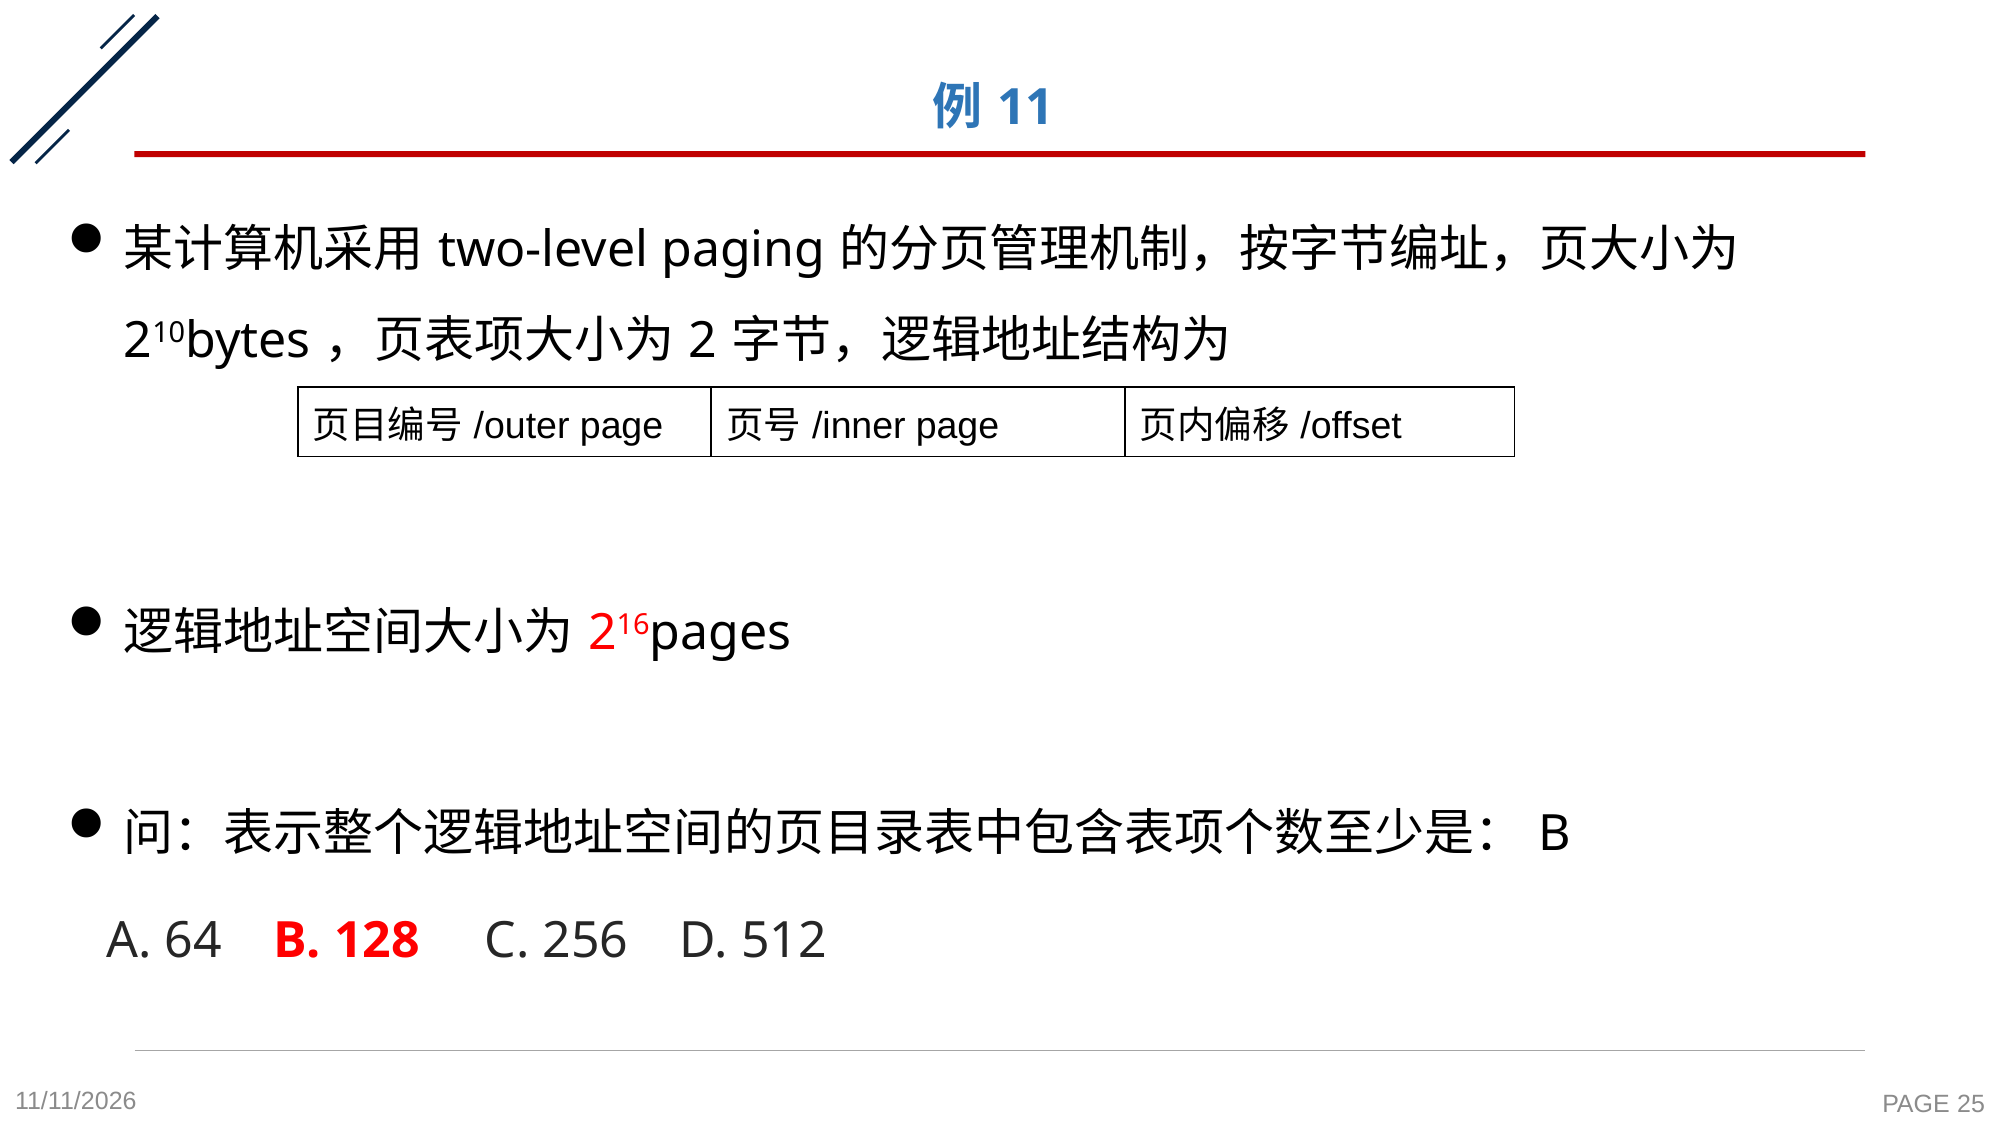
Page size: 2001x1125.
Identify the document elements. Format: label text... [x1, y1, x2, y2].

table_header 页号/inner page [712, 388, 1124, 456]
list 某计算机采用two-level paging的分页管理机制，按字节编址，页大小为210bytes，页表项大小为2字节，逻辑地址结构为 逻辑地址空间大小为216pages 问：表示整个逻辑地址空间的页目录表中包含表项个数至少是：B A. 64 B. 128 C. 256 D. 512 [52, 182, 1950, 1063]
table_header 页目编号/outer page [299, 388, 710, 456]
slide_number PAGE 25 [1783, 1077, 2000, 1125]
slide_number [0, 1073, 178, 1125]
table_header 页内偏移/offset [1126, 388, 1514, 456]
title 例11 [134, 59, 1866, 150]
